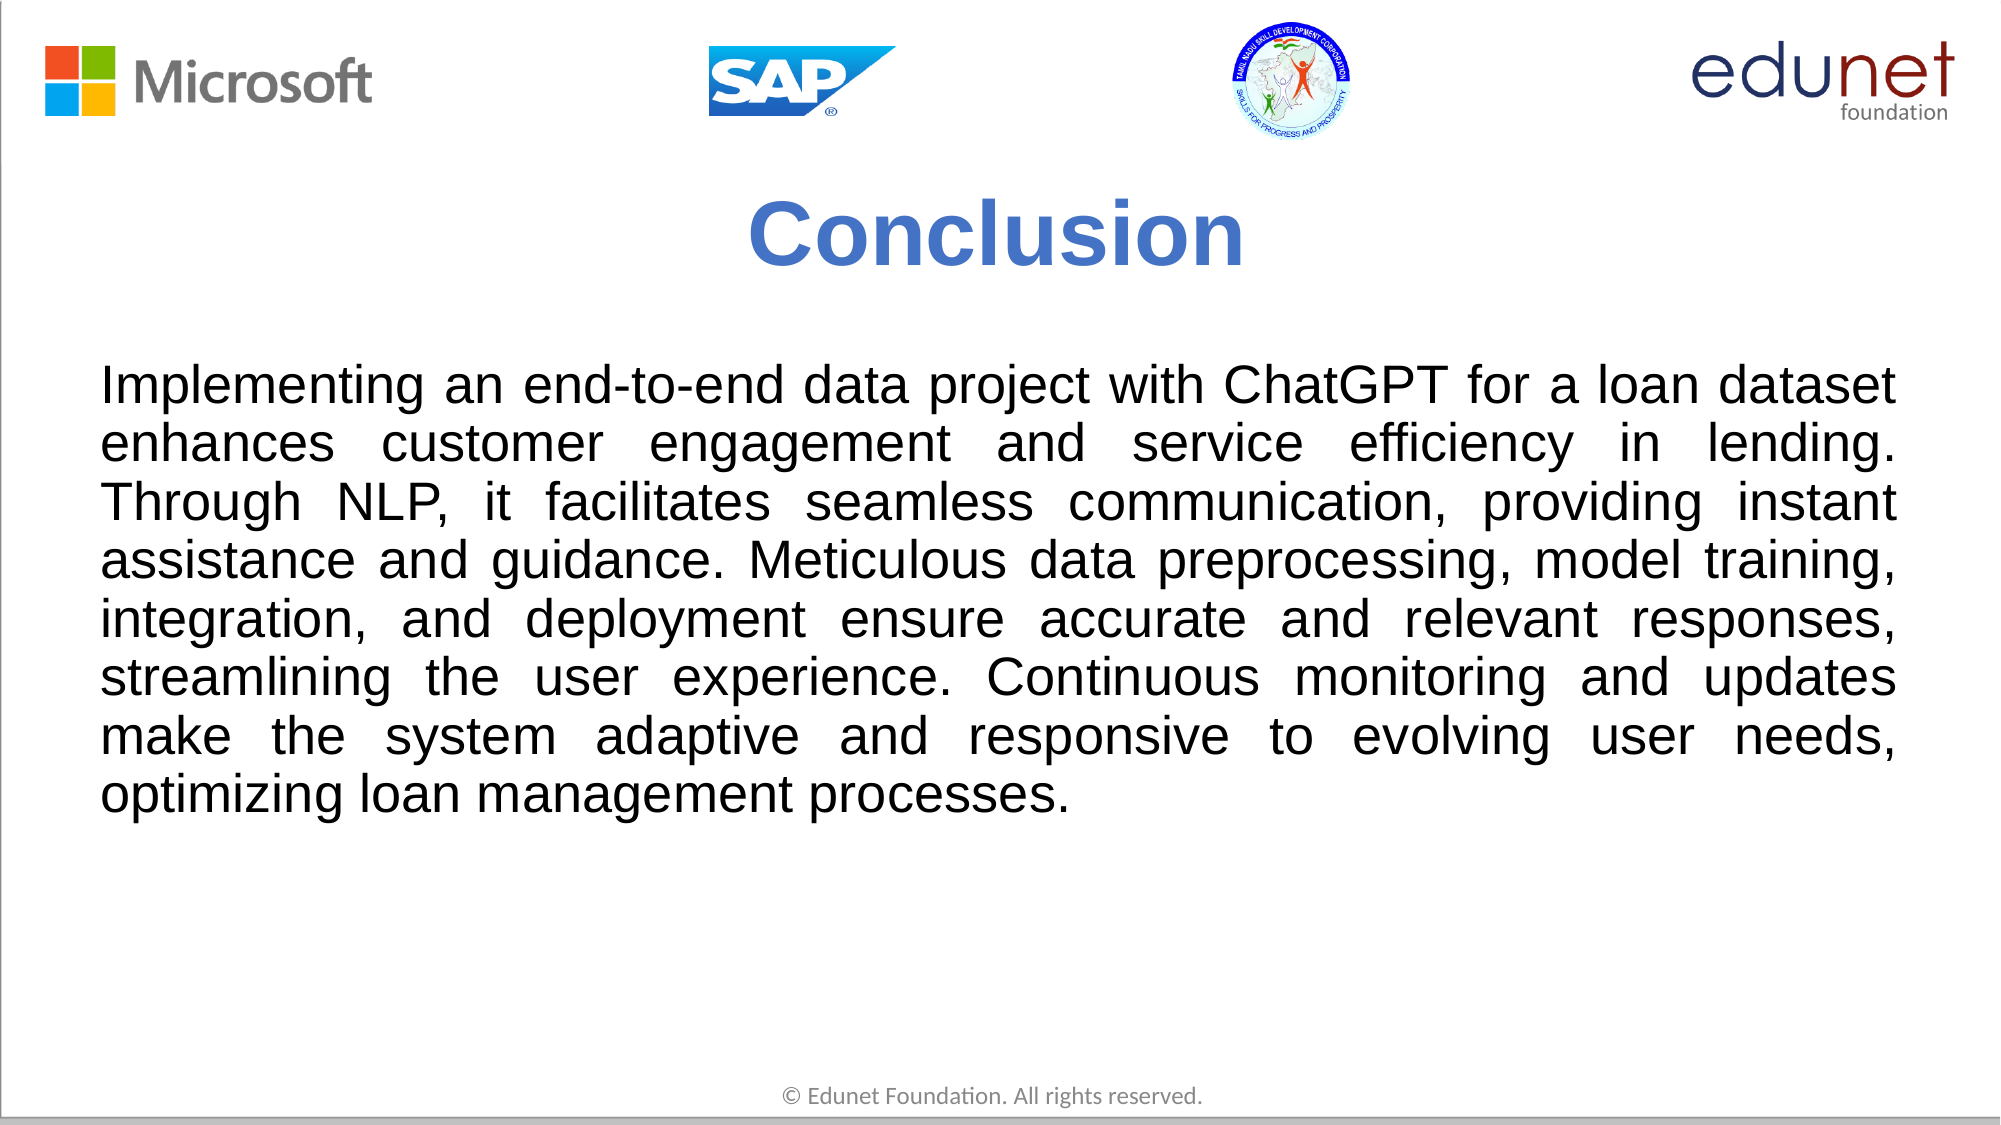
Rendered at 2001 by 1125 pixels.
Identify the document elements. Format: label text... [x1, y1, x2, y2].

title Conclusion [247, 158, 1748, 293]
picture [0, 0, 2001, 1125]
picture [1232, 22, 1350, 140]
picture [709, 48, 896, 116]
picture [1686, 37, 1957, 125]
picture [45, 46, 372, 116]
subtitle Implementing an end-to-end data project with ChatGPT for a loan dataset enhances customer engagement and service efficiency in lending. Through NLP, it facilitates seamless communication, providing instant assistance and guidance. Meticulous data preprocessing, model training, integration, and deployment ensure accurate and relevant responses, streamlining the user experience. Continuous monitoring and updates make the system adaptive and responsive to evolving user needs, optimizing loan management processes. [85, 348, 1915, 1066]
footer © Edunet Foundation. All rights reserved. [655, 1065, 1331, 1125]
